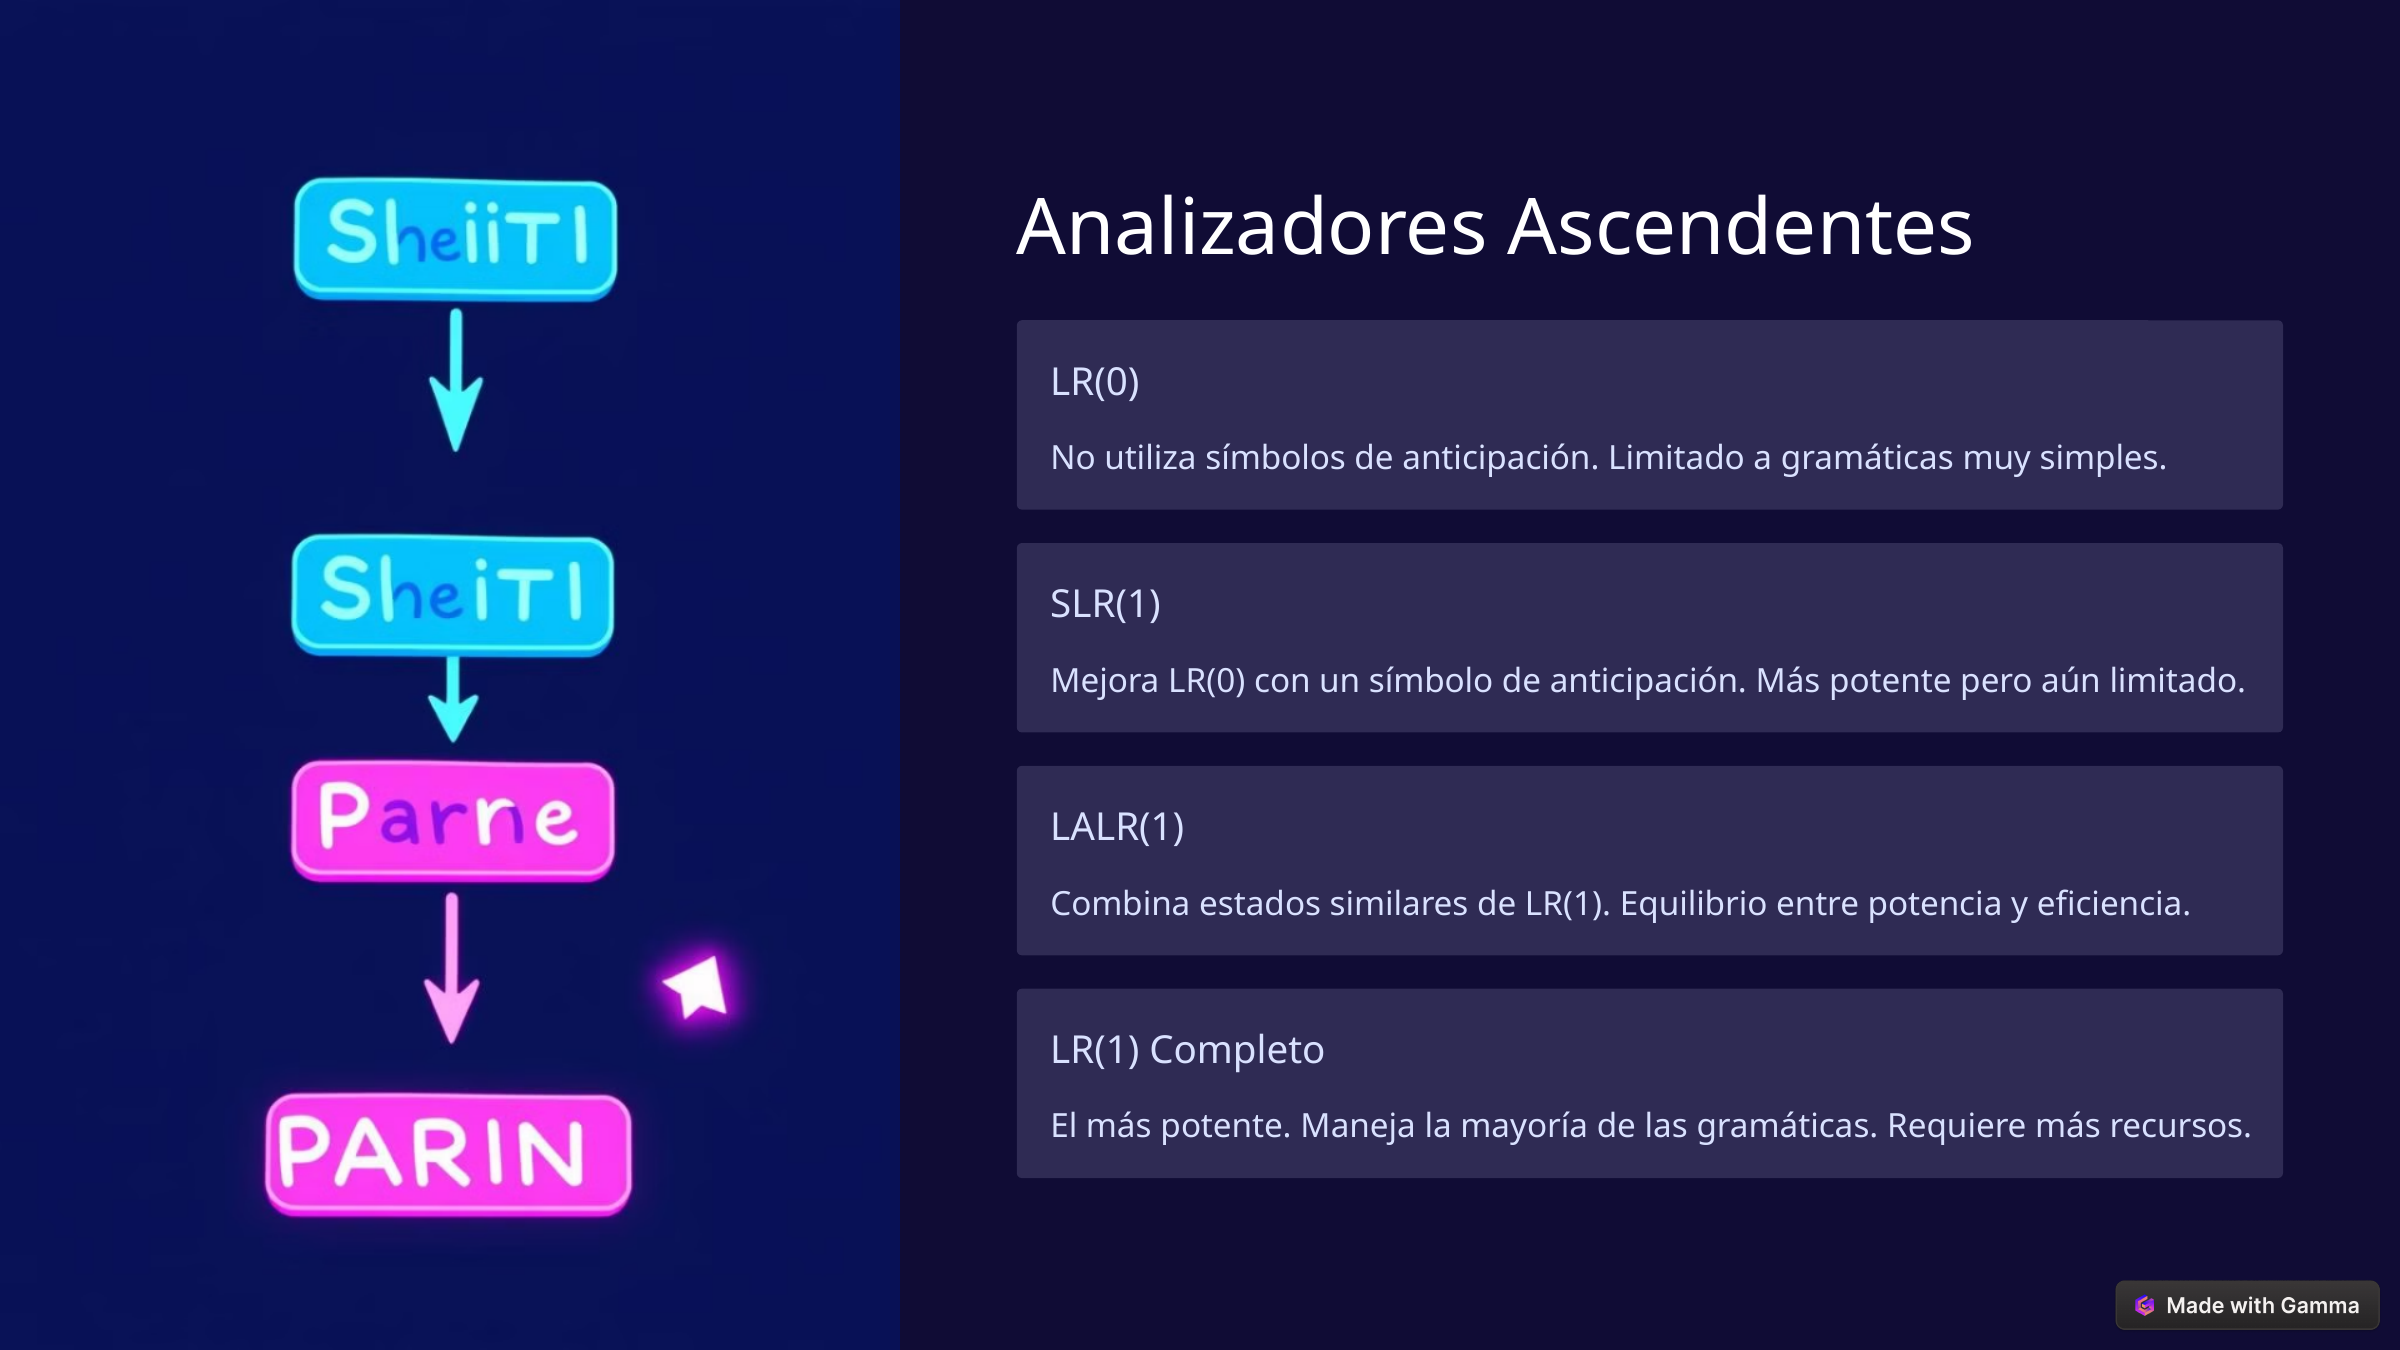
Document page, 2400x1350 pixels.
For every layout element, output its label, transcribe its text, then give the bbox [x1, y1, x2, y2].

text_box Combina estados similares de LR(1). Equilibrio entre potencia y eficiencia. [1050, 868, 2250, 922]
text_box Mejora LR(0) con un símbolo de anticipación. Más potente pero aún limitado. [1050, 645, 2250, 700]
picture [2106, 1271, 2389, 1339]
text_box LR(1) Completo [1050, 1022, 1444, 1072]
picture [0, 0, 900, 1350]
text_box LALR(1) [1050, 799, 1444, 849]
text_box Analizadores Ascendentes [1016, 171, 1948, 271]
text_box [1016, 765, 2284, 956]
text_box LR(0) [1050, 353, 1444, 403]
text_box [1016, 320, 2284, 510]
text_box [1016, 988, 2284, 1179]
text_box [1016, 543, 2284, 733]
text_box SLR(1) [1050, 576, 1444, 626]
text_box El más potente. Maneja la mayoría de las gramáticas. Requiere más recursos. [1050, 1091, 2250, 1145]
text_box No utiliza símbolos de anticipación. Limitado a gramáticas muy simples. [1050, 422, 2250, 477]
